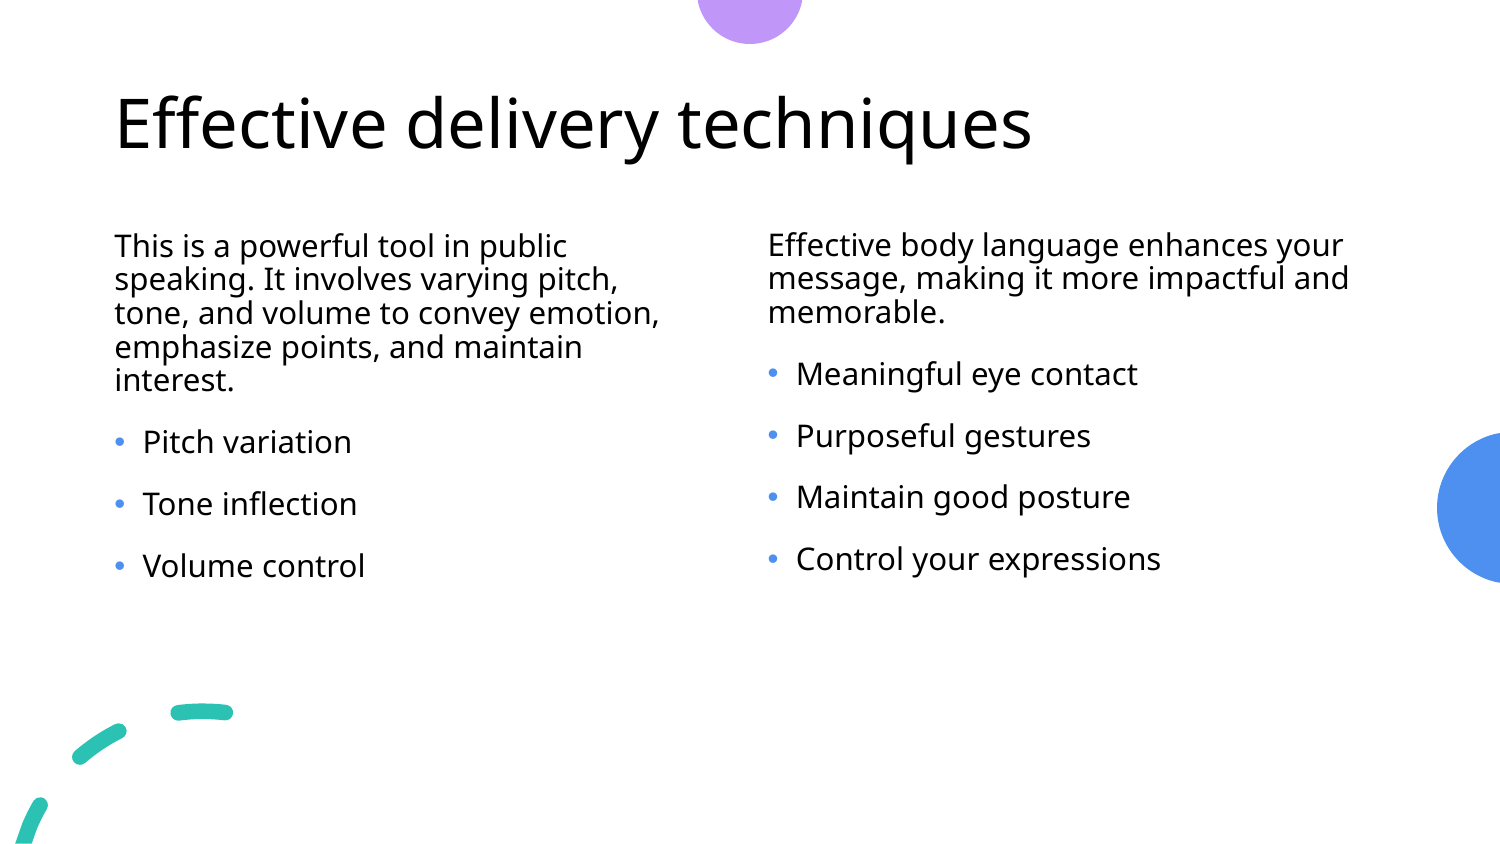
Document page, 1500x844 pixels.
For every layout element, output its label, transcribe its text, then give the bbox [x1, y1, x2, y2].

title Effective delivery techniques [103, 44, 1397, 208]
list Effective body language enhances your message, making it more impactful and memorable. Meaningful eye contact Purposeful gestures Maintain good posture Control your expressions [756, 223, 1398, 753]
list This is a powerful tool in public speaking. It involves varying pitch, tone, and volume to convey emotion, emphasize points, and maintain interest. Pitch variation Tone inflection Volume control [103, 224, 708, 754]
